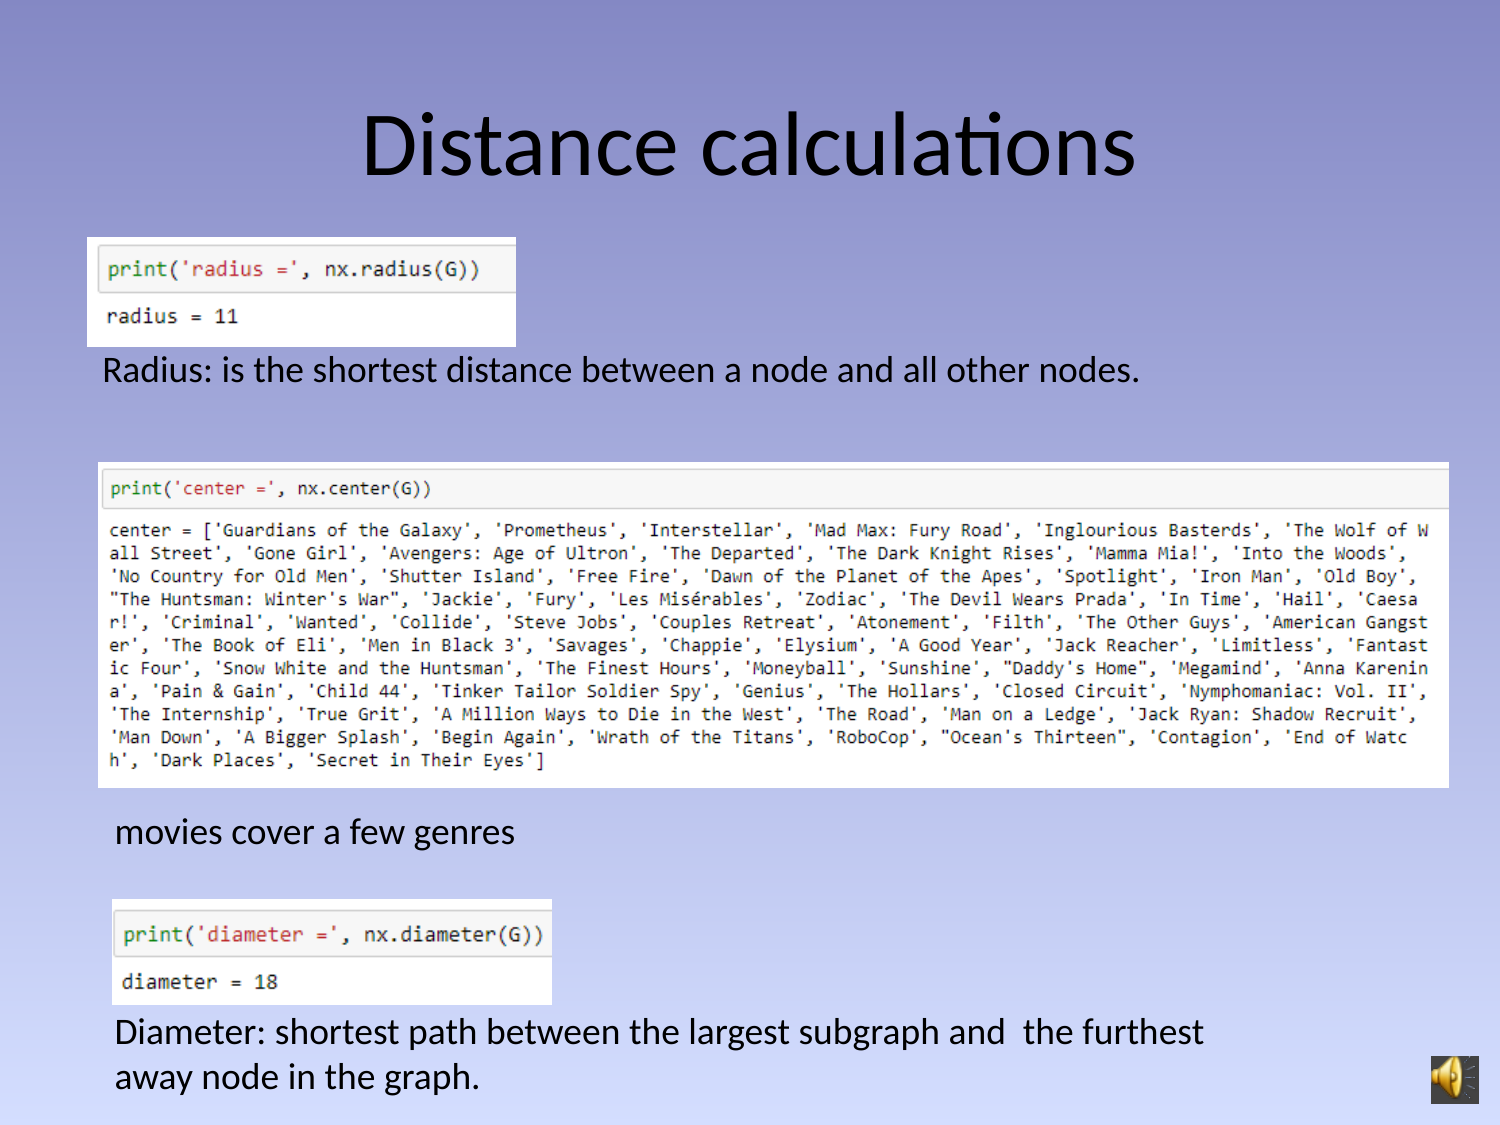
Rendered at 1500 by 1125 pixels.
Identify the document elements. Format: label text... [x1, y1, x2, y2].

title Distance calculations [75, 45, 1425, 233]
text_box movies cover a few genres [99, 799, 1163, 860]
picture [97, 462, 1449, 788]
picture [112, 899, 552, 1005]
text_box Radius: is the shortest distance between a node and all other nodes. [87, 337, 1163, 398]
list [87, 237, 516, 348]
text_box Diameter: shortest path between the largest subgraph and the furthest away node in the graph. [99, 999, 1225, 1105]
picture [1429, 1054, 1481, 1106]
